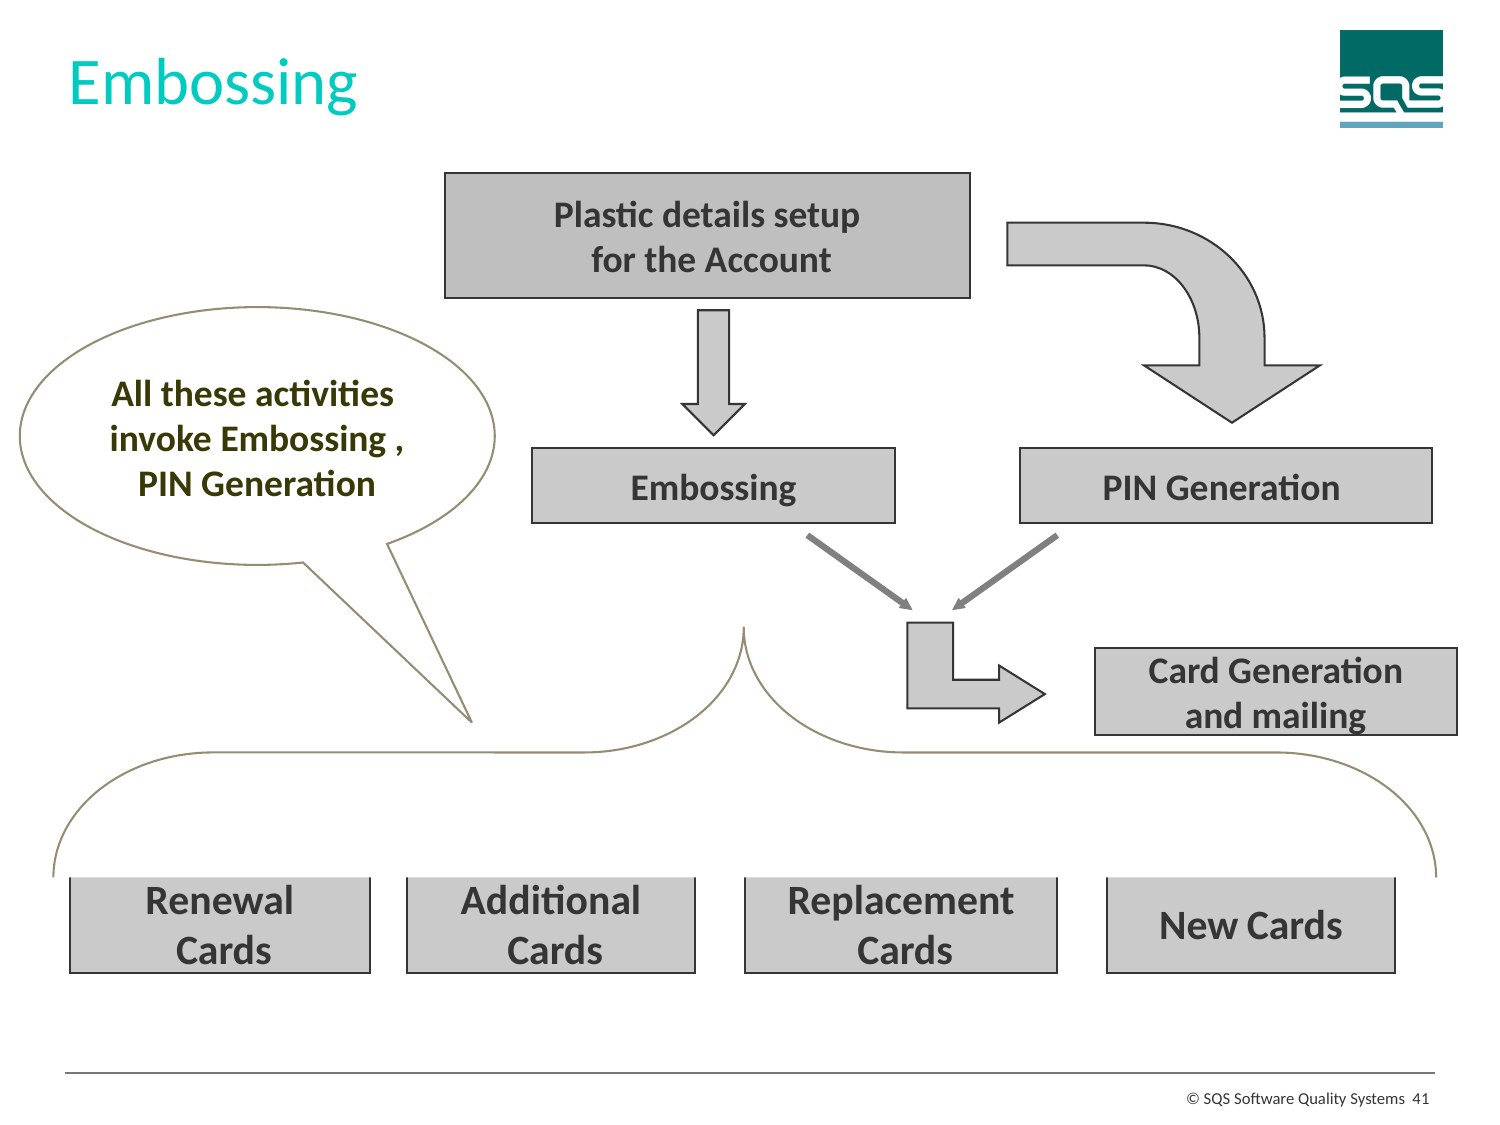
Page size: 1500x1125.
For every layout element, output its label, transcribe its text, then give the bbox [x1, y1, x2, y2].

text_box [7, 306, 1483, 870]
title Embossing [53, 30, 1329, 156]
text_box [1007, 222, 1260, 305]
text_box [807, 534, 1058, 611]
text_box Plastic details setup for the Account [444, 172, 970, 298]
footer © SQS Software Quality Systems [64, 1089, 1406, 1112]
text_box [69, 877, 1396, 973]
slide_number 41 [1406, 1089, 1436, 1111]
picture [1340, 30, 1443, 128]
